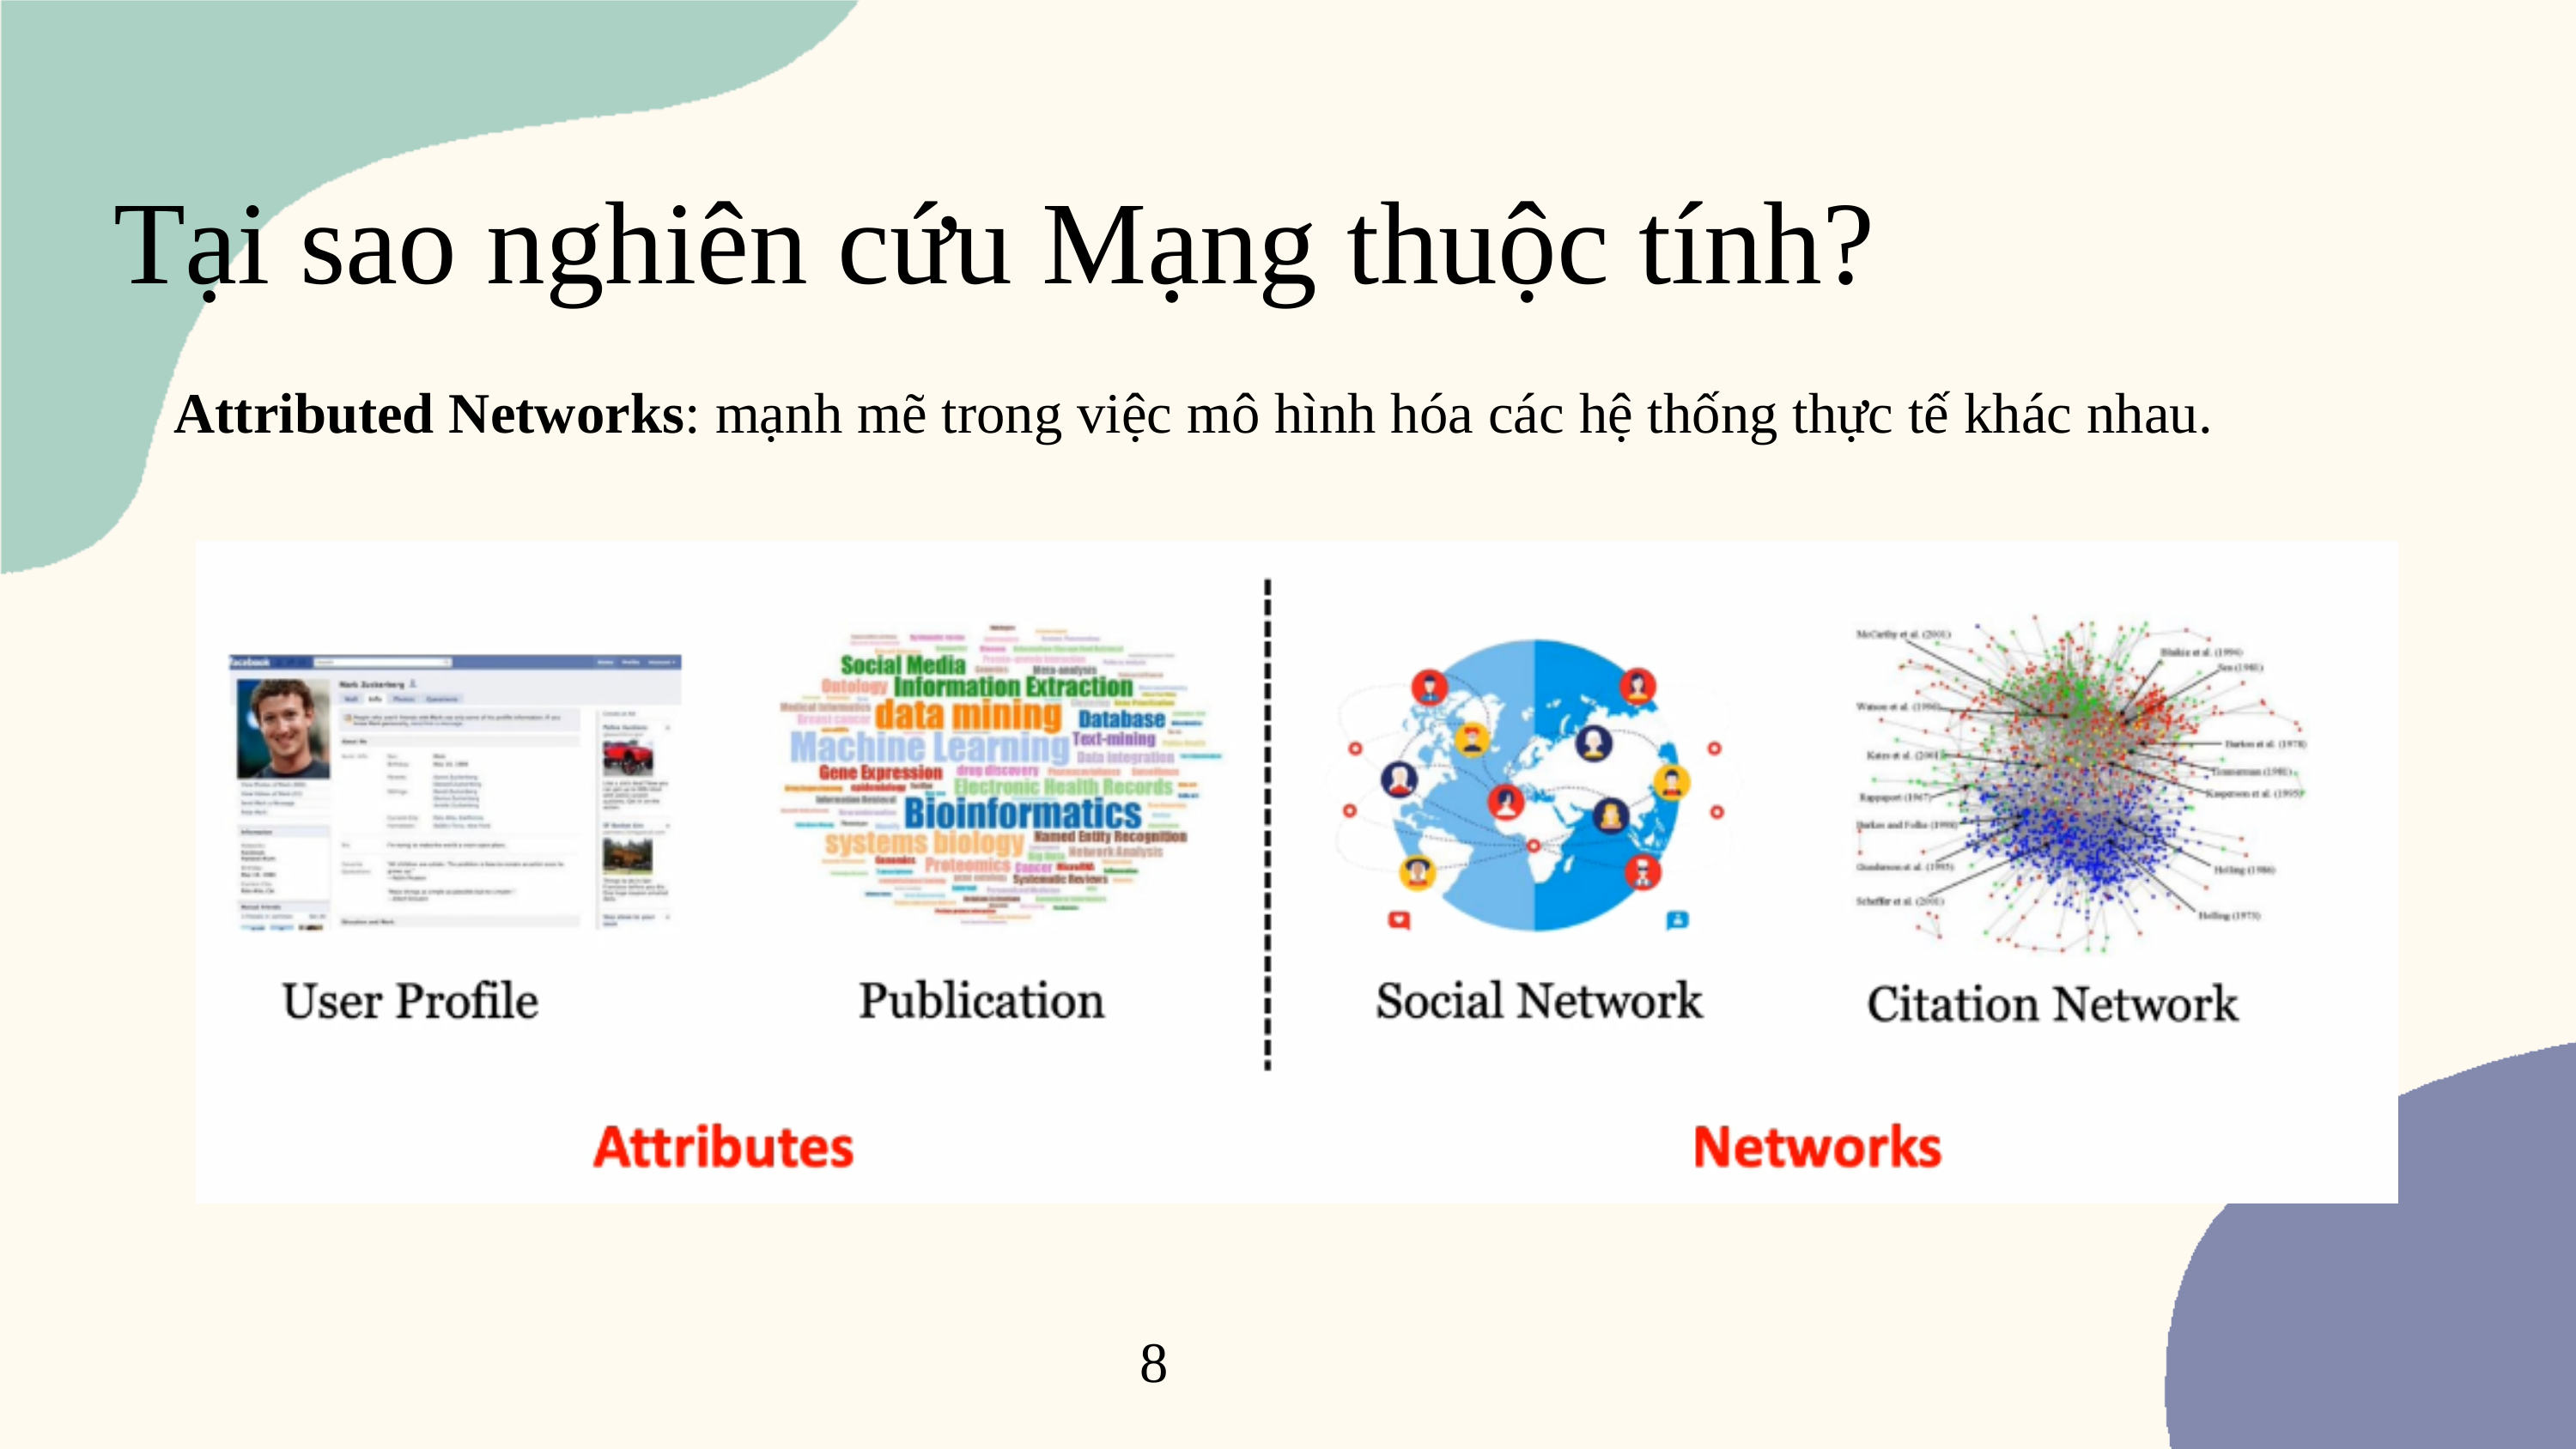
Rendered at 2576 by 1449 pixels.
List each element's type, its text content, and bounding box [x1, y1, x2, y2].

text_box Attributed Networks: mạnh mẽ trong việc mô hình hóa các hệ thống thực tế khác nhau. [761, 369, 2576, 452]
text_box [107, 156, 2400, 386]
picture [2, 0, 2576, 1449]
text_box 8 [1127, 1319, 1182, 1400]
